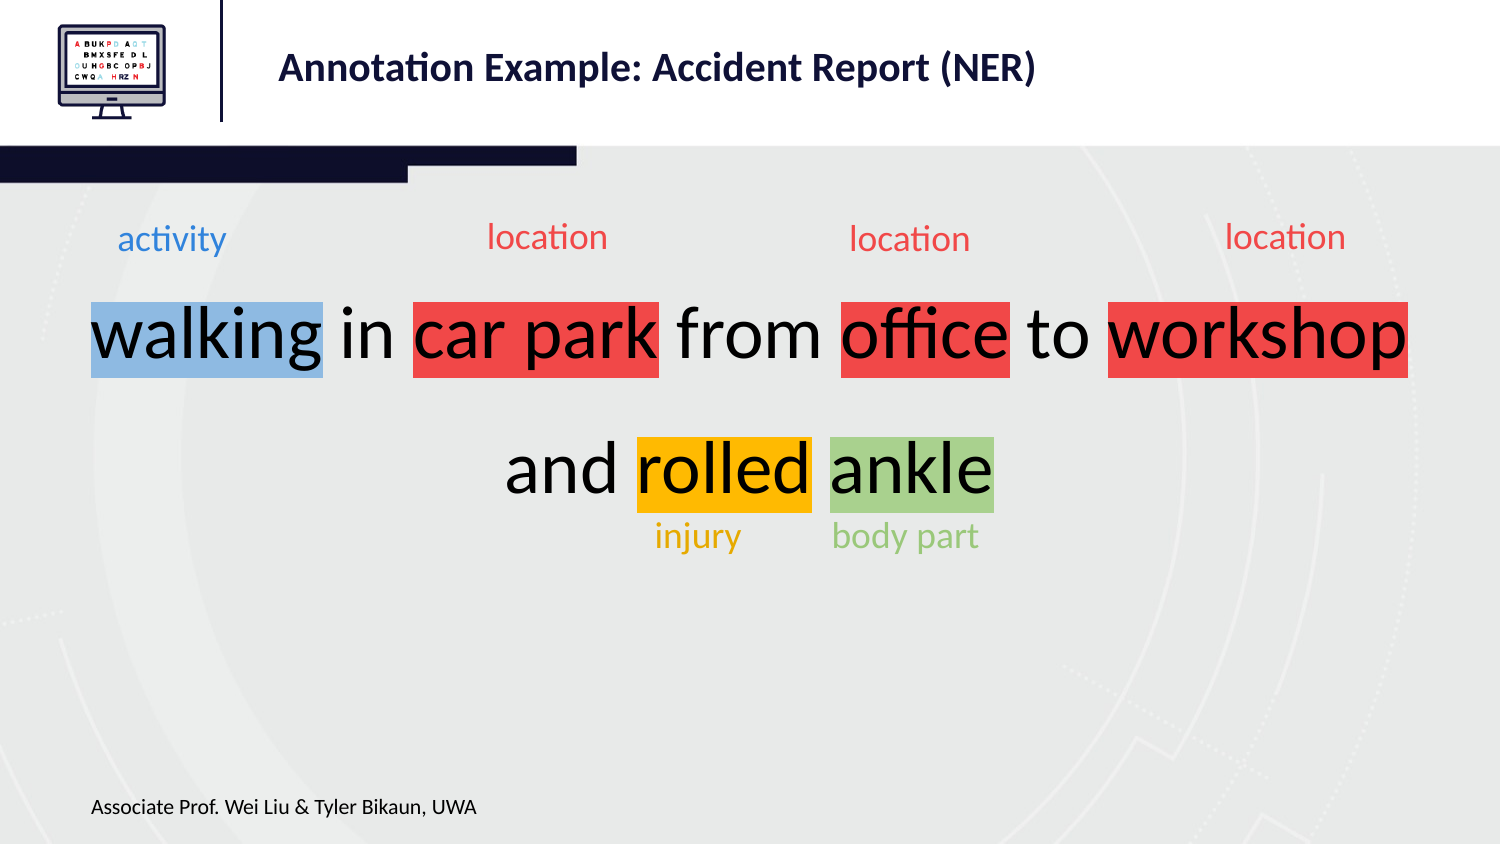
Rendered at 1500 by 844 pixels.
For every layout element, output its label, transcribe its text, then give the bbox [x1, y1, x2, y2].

picture [0, 0, 1500, 844]
text_box location [1186, 204, 1385, 265]
text_box location [448, 204, 647, 265]
text_box body part [806, 504, 1005, 564]
text_box walking in car park from office to workshop and rolled ankle [78, 233, 1420, 707]
text_box injury [599, 504, 798, 564]
text_box activity [73, 206, 272, 266]
text_box location [810, 206, 1009, 266]
list Associate Prof. Wei Liu & Tyler Bikaun, UWA [76, 784, 1217, 821]
list Annotation Example: Accident Report (NER) [263, 32, 1404, 106]
